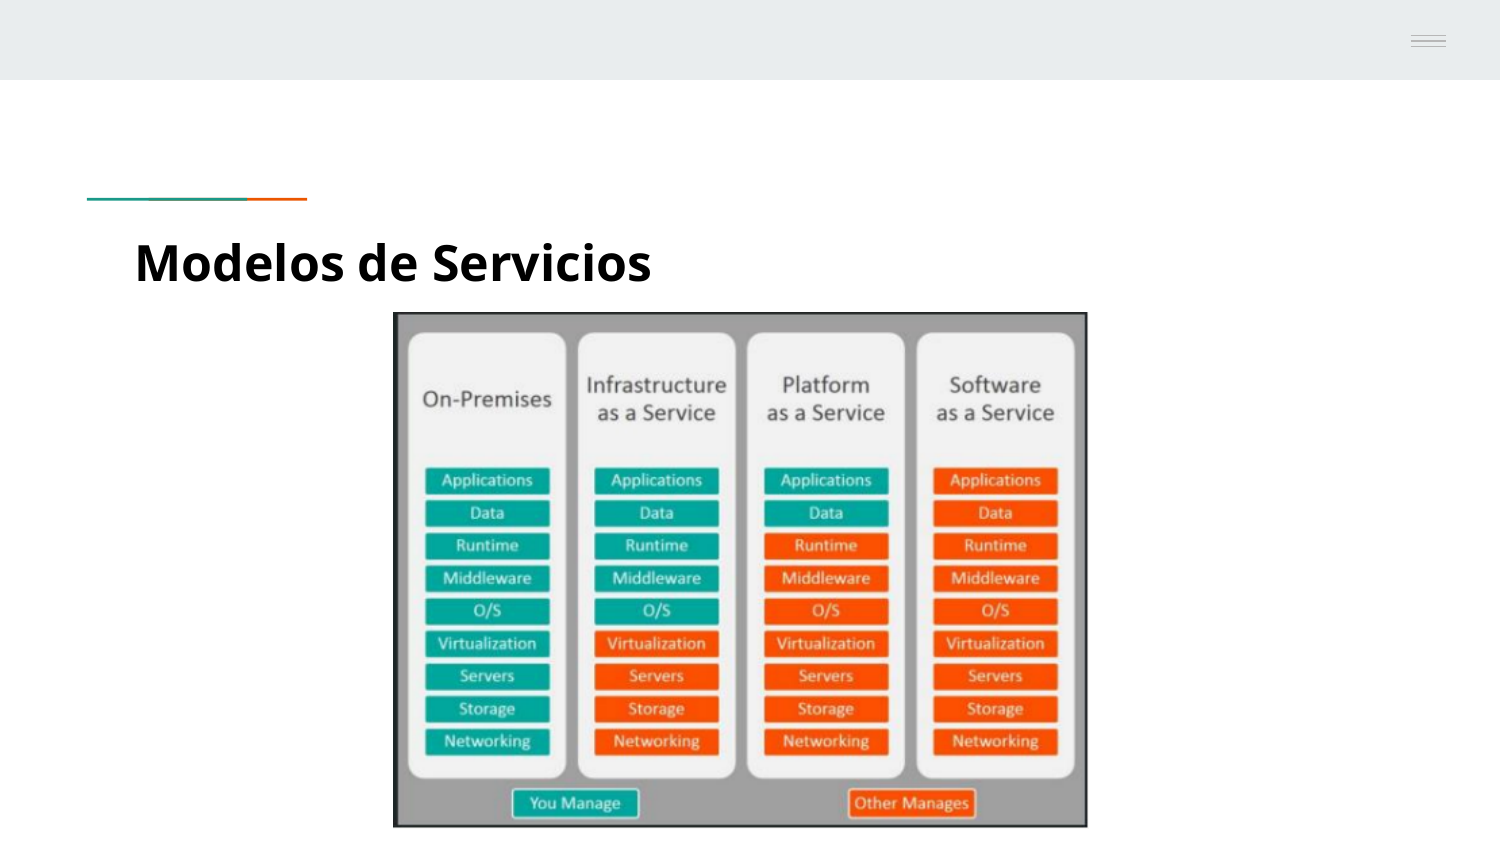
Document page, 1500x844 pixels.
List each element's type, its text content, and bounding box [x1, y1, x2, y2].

title Modelos de Servicios [119, 216, 1381, 305]
picture [392, 312, 1090, 829]
